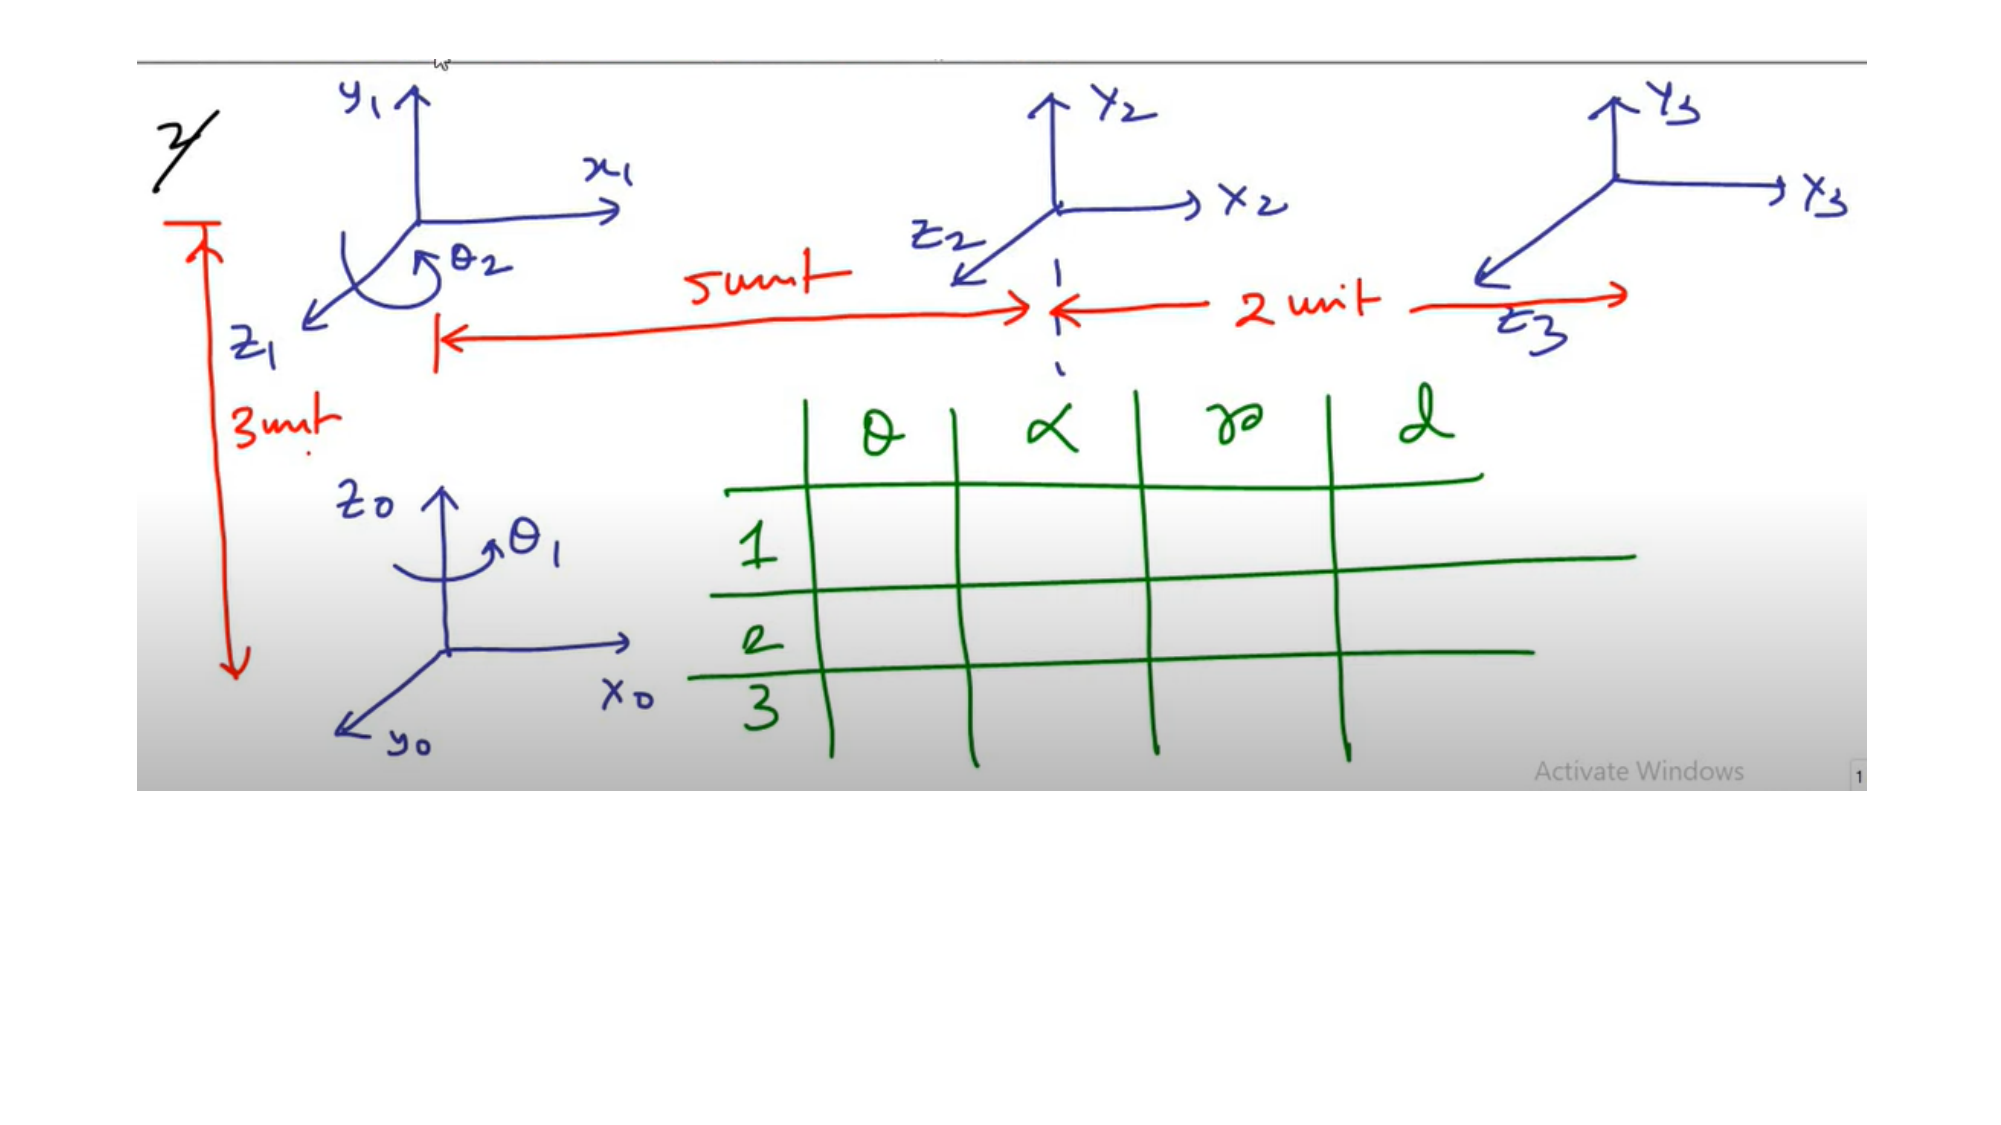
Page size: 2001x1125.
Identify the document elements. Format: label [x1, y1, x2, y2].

list [137, 59, 1867, 791]
